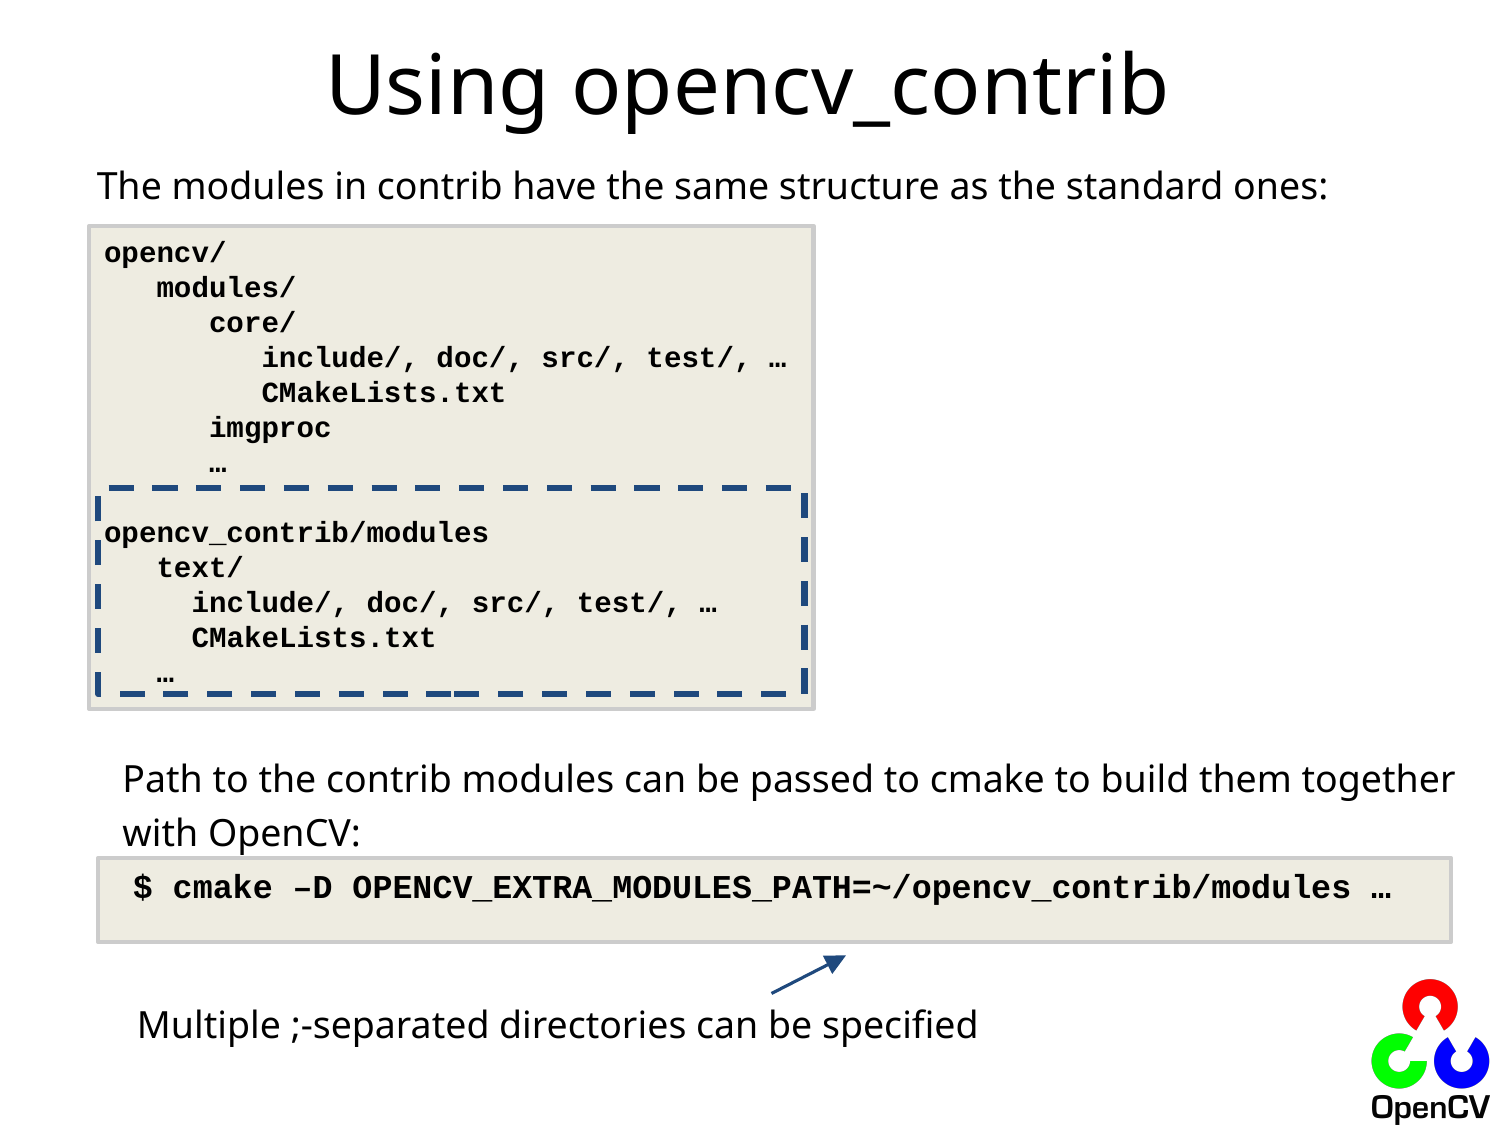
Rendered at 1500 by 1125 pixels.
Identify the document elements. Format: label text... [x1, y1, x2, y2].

picture [1371, 979, 1490, 1125]
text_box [771, 955, 847, 994]
list The modules in contrib have the same structure as the standard ones: [81, 145, 1475, 223]
text_box Path to the contrib modules can be passed to cmake to build them together with OpenCV: [107, 738, 1500, 816]
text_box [88, 225, 814, 710]
text_box $ cmake –D OPENCV_EXTRA_MODULES_PATH=~/opencv_contrib/modules … [97, 858, 1452, 942]
title Using opencv_contrib [72, 15, 1423, 147]
text_box Multiple ;-separated directories can be specified [121, 984, 1139, 1062]
